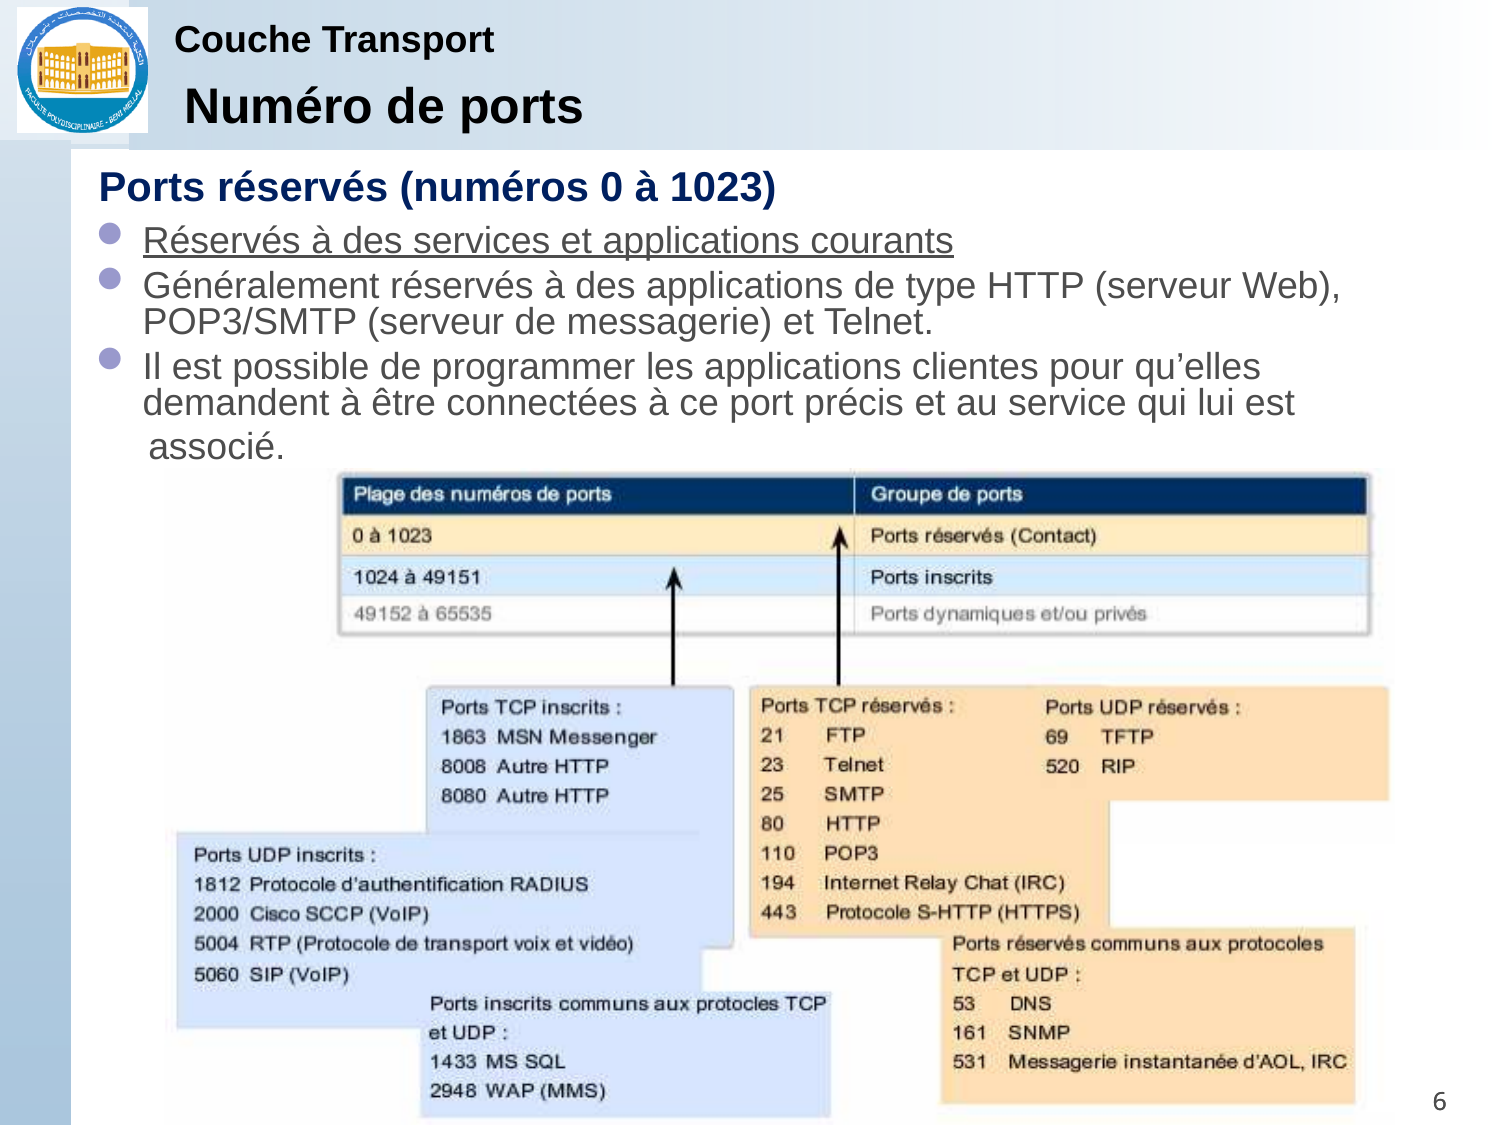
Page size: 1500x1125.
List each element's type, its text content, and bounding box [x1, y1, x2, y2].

text_box [164, 468, 1395, 1125]
picture [0, 140, 129, 1125]
picture [110, 111, 121, 121]
picture [124, 102, 131, 110]
text_box Réservés à des services et applications courants Généralement réservés à des applications de type HTTP (serveur Web), POP3/SMTP (serveur de messagerie) et Telnet. Il est possible de programmer les applications clientes pour qu’elles demandent à être connectées à ce port précis et au service qui lui est associé. [93, 215, 1465, 468]
picture [97, 85, 148, 133]
text_box Couche Transport [159, 7, 1500, 68]
picture [27, 89, 33, 98]
text_box Numéro de ports [169, 66, 1438, 141]
picture [17, 6, 148, 133]
text_box Ports réservés (numéros 0 à 1023) [81, 152, 950, 218]
